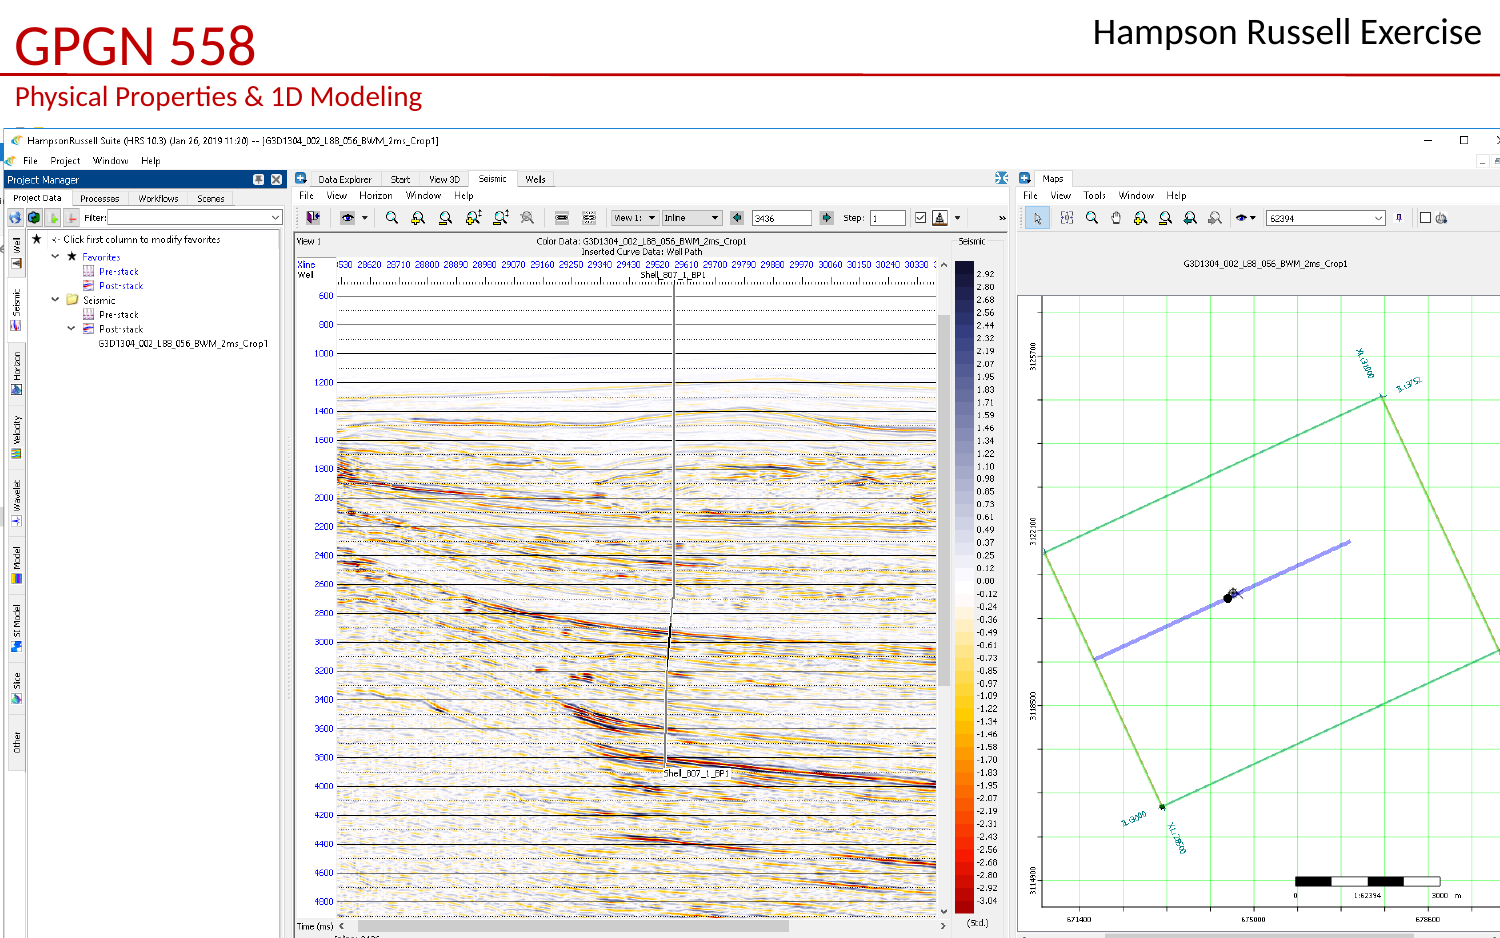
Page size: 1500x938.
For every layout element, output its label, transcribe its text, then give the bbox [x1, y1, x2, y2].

picture [0, 127, 1500, 938]
text_box Hampson Russell Exercise [1078, 0, 1498, 60]
